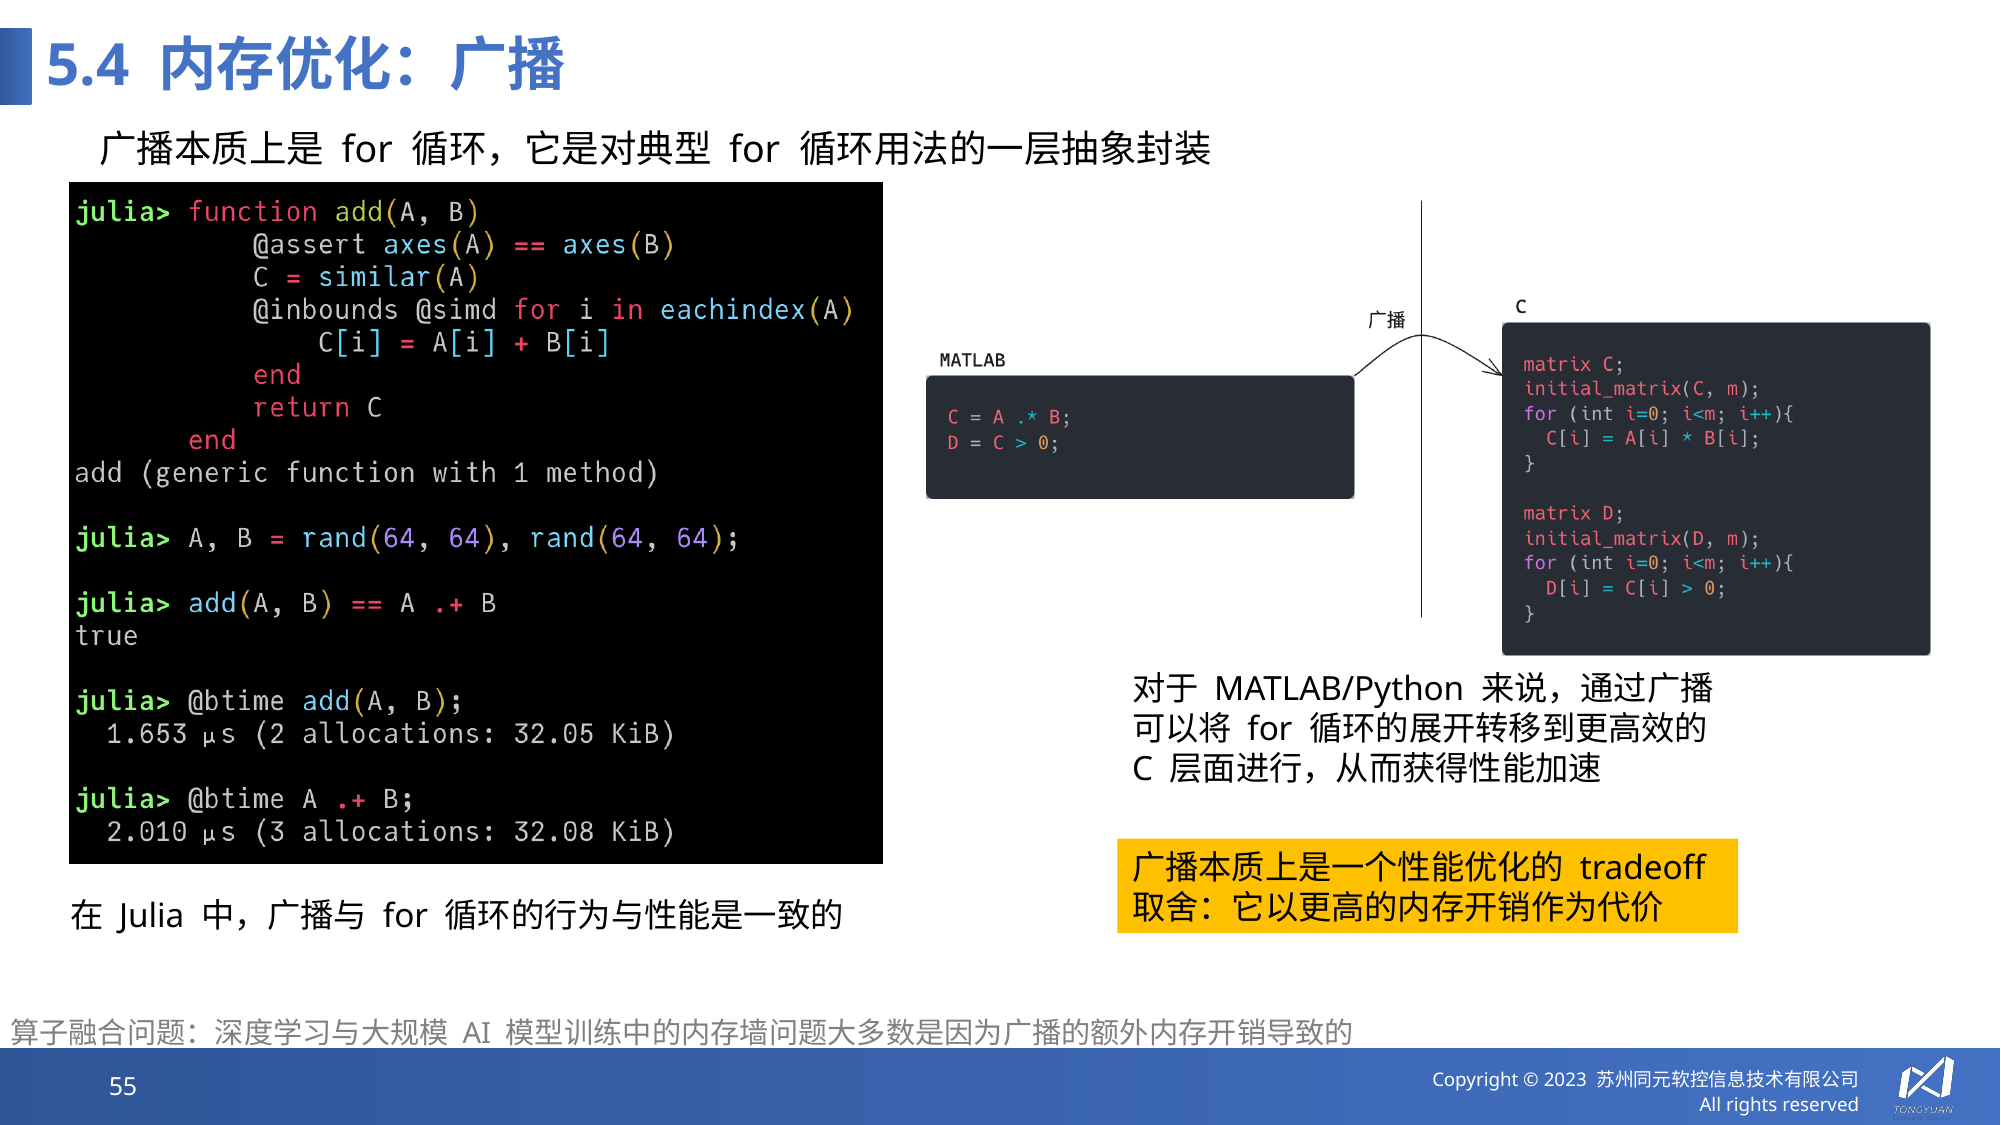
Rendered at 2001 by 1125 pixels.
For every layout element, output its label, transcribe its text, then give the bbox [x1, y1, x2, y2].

text_box 广播本质上是一个性能优化的 tradeoff 取舍：它以更高的内存开销作为代价 [1117, 838, 1739, 934]
picture [69, 182, 883, 864]
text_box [919, 194, 1937, 797]
picture [1890, 1054, 1957, 1122]
text_box 广播本质上是 for 循环，它是对典型 for 循环用法的一层抽象封装 [84, 117, 1227, 178]
text_box 在 Julia 中，广播与 for 循环的行为与性能是一致的 [55, 886, 859, 942]
title 5.4 内存优化：广播 [31, 19, 1807, 114]
text_box 算子融合问题：深度学习与大规模 AI 模型训练中的内存墙问题大多数是因为广播的额外内存开销导致的 [0, 1007, 1369, 1057]
